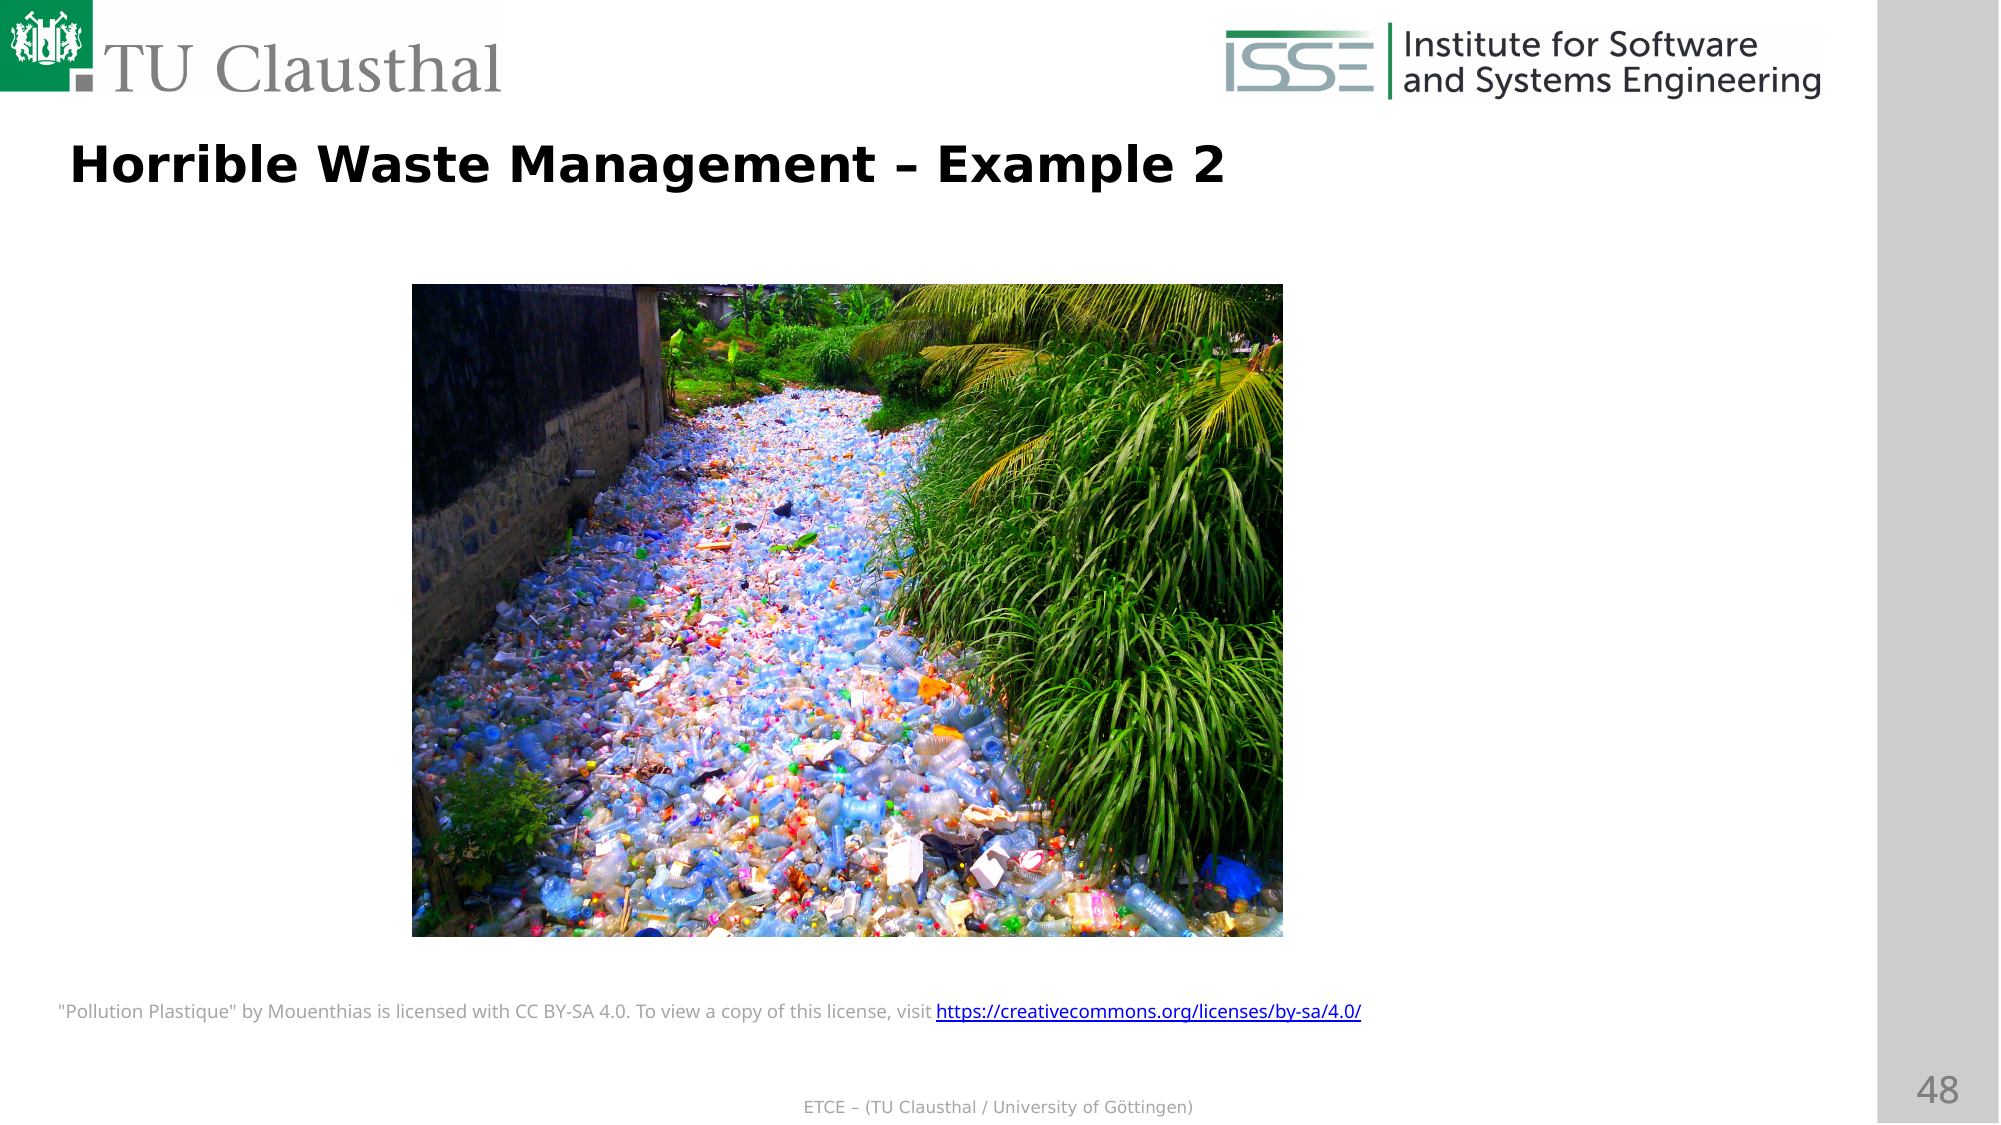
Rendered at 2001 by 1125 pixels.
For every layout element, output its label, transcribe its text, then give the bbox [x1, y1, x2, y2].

text_box Horrible Waste Management – Example 2 [54, 125, 1818, 207]
text_box "Pollution Plastique" by Mouenthias is licensed with CC BY-SA 4.0. To view a copy of this license, visit https://creativecommons.org/licenses/by-sa/4.0/ [43, 992, 1828, 1033]
picture [0, 0, 501, 92]
picture [1218, 22, 1826, 106]
picture [412, 284, 1283, 937]
